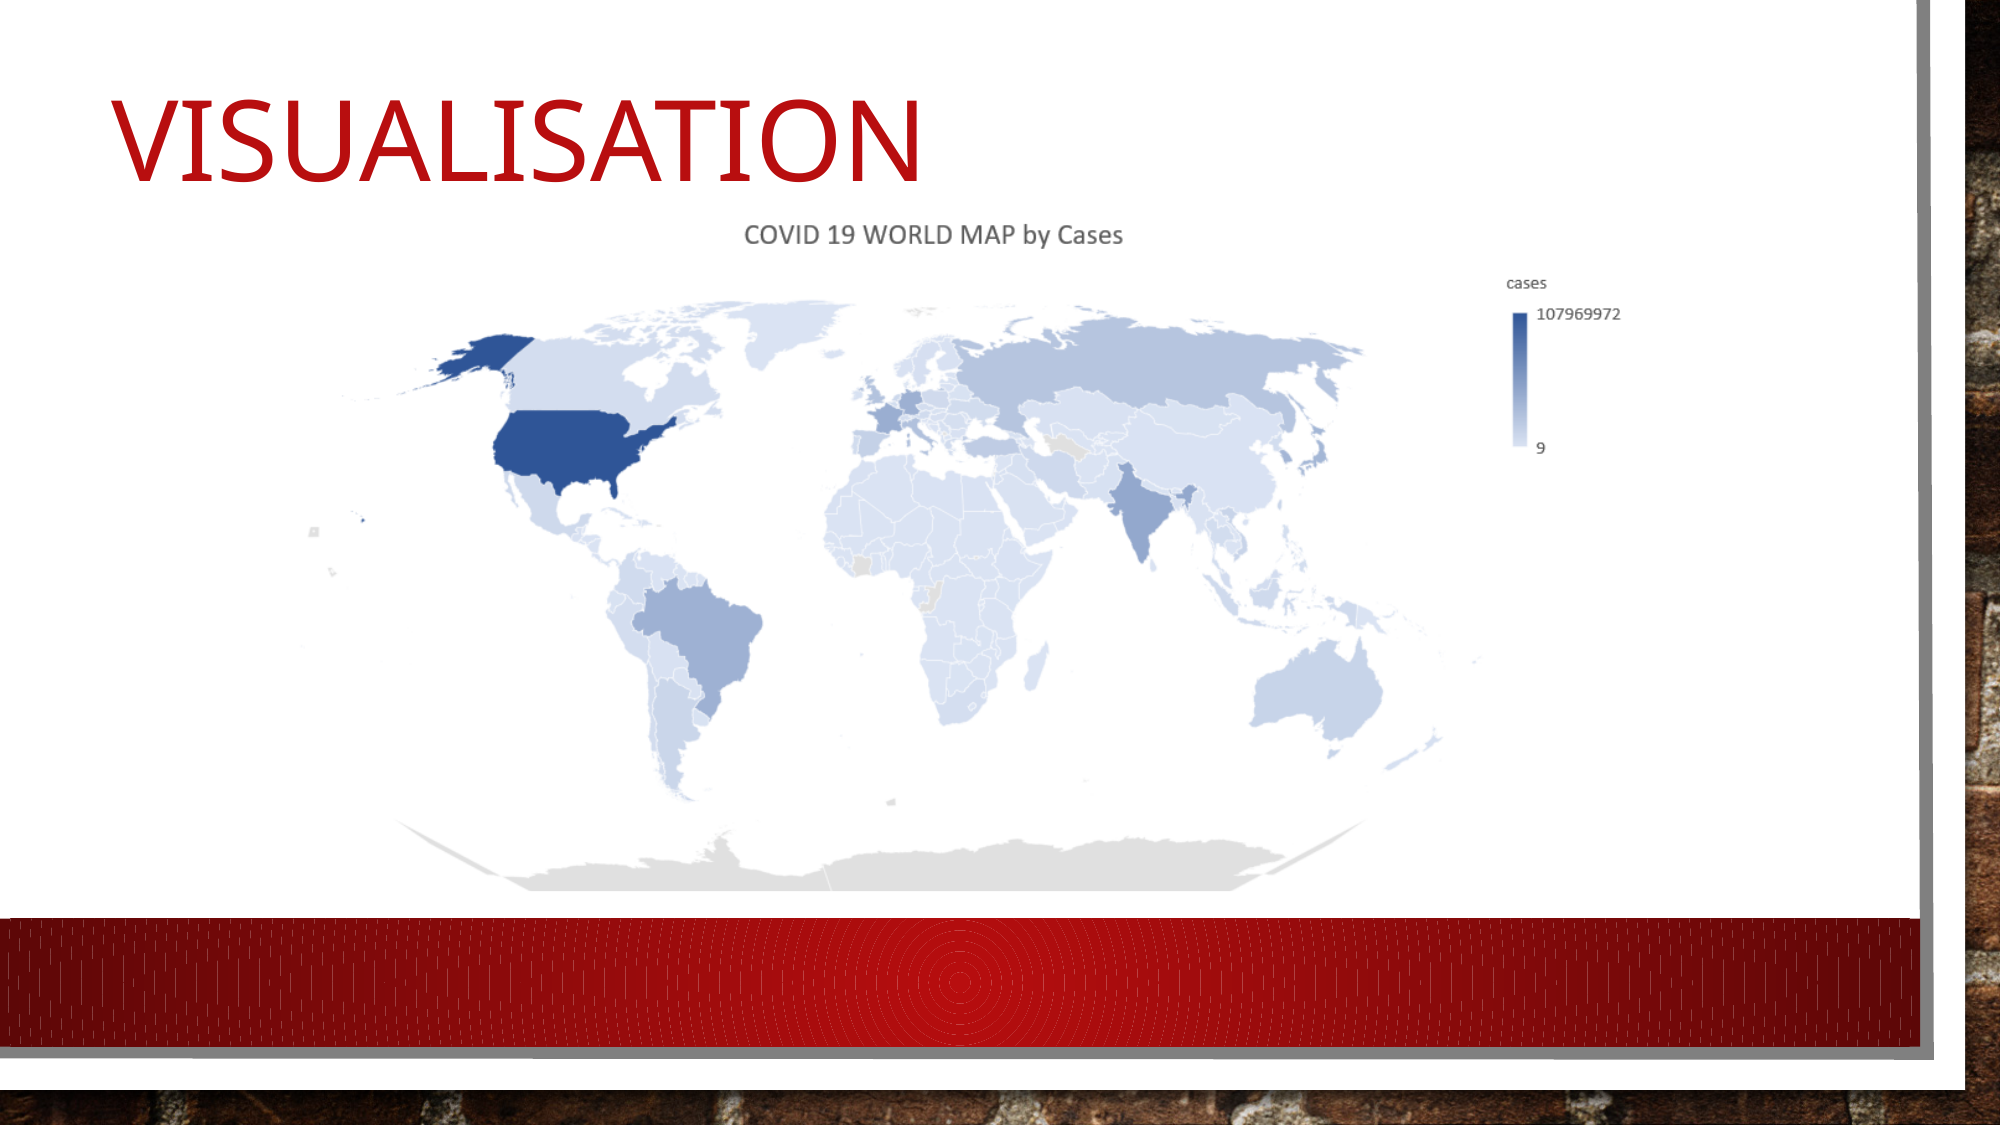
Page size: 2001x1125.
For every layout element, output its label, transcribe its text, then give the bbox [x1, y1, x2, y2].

title VISUALISATION [96, 50, 1802, 240]
picture [0, 0, 2000, 1125]
picture [233, 207, 1637, 892]
